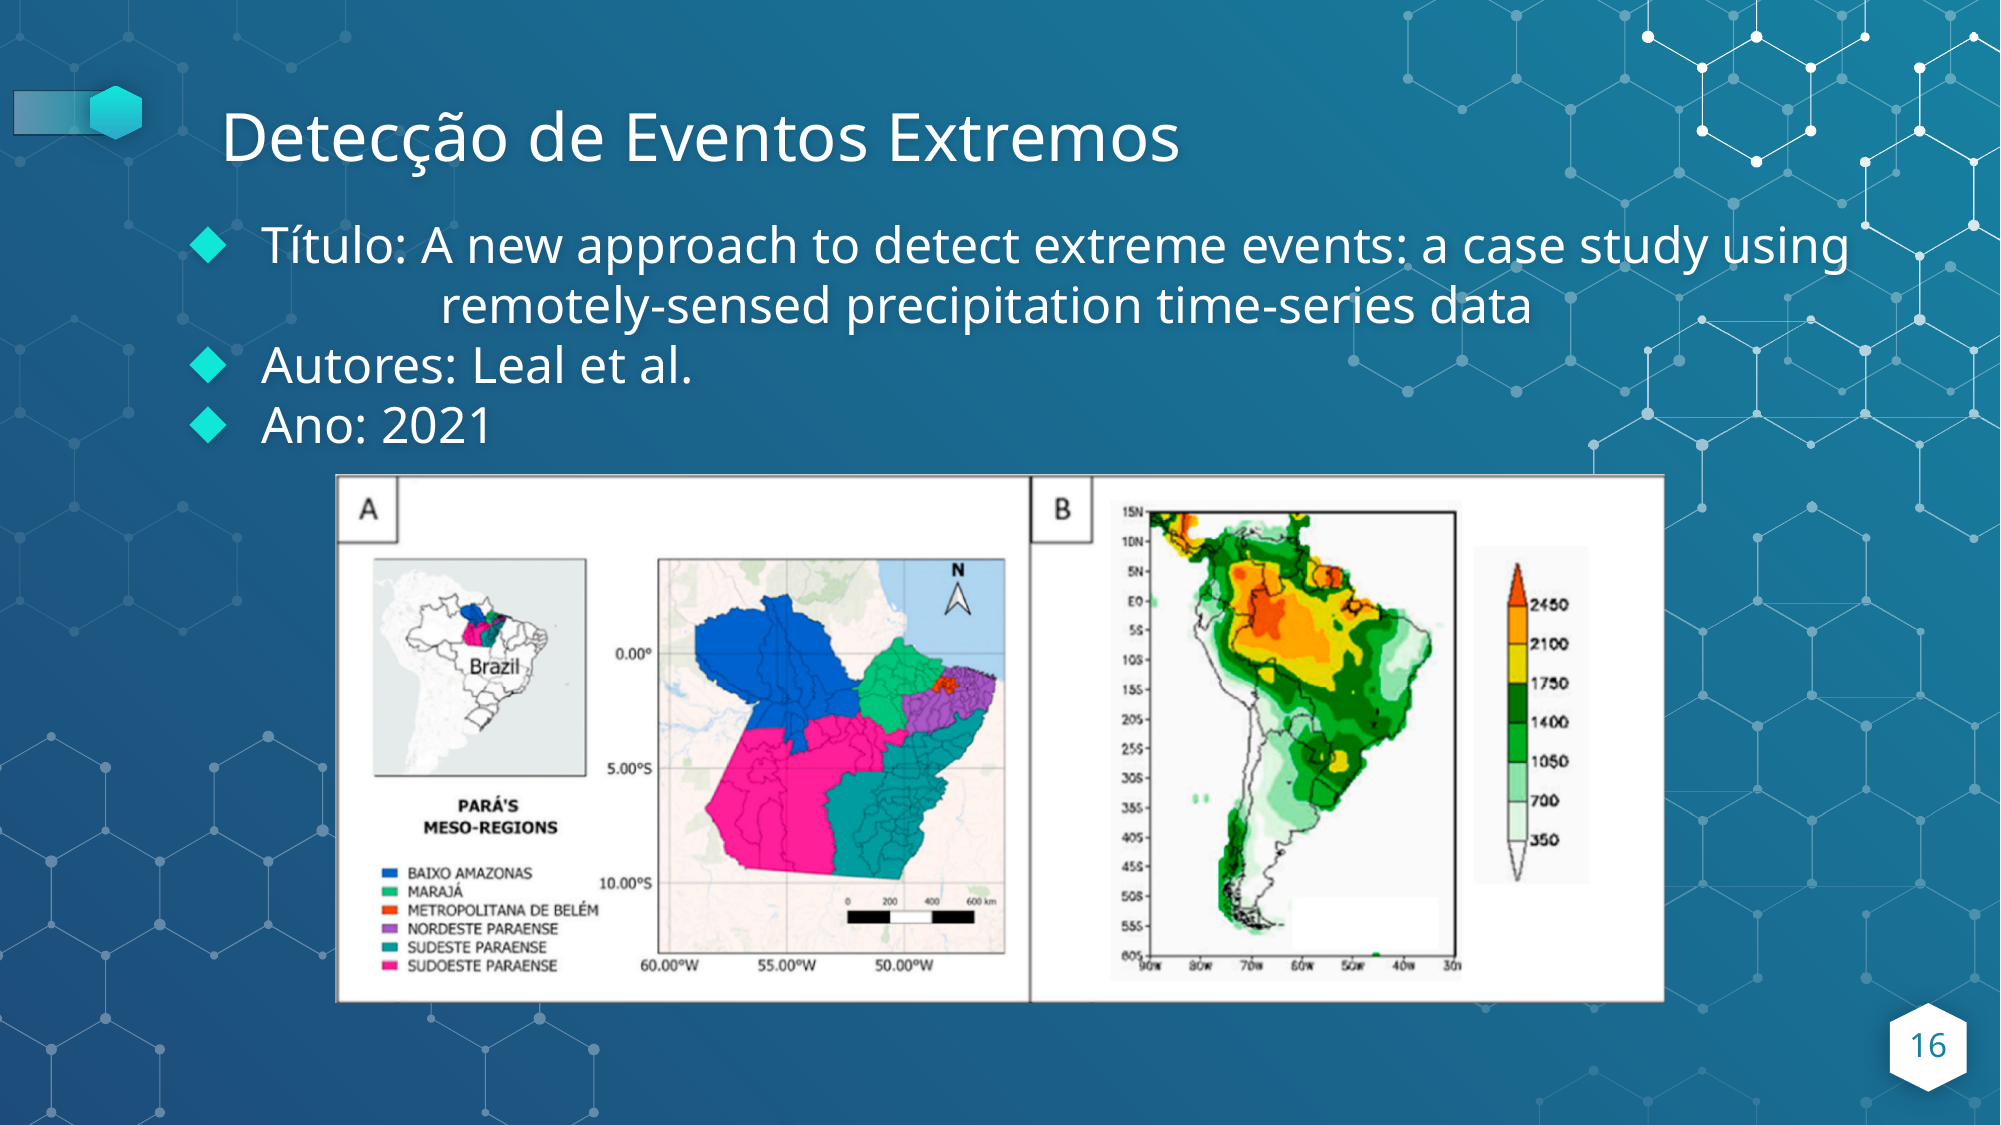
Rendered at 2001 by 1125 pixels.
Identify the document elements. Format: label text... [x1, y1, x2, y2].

slide_number 16 [1889, 1002, 1967, 1092]
picture [334, 474, 1665, 1004]
list Título: A new approach to detect extreme events: a case study using remotely-sensed precipitation time-series data Autores: Leal et al. Ano: 2021 [161, 213, 1870, 962]
title Detecção de Eventos Extremos [161, 76, 1870, 154]
